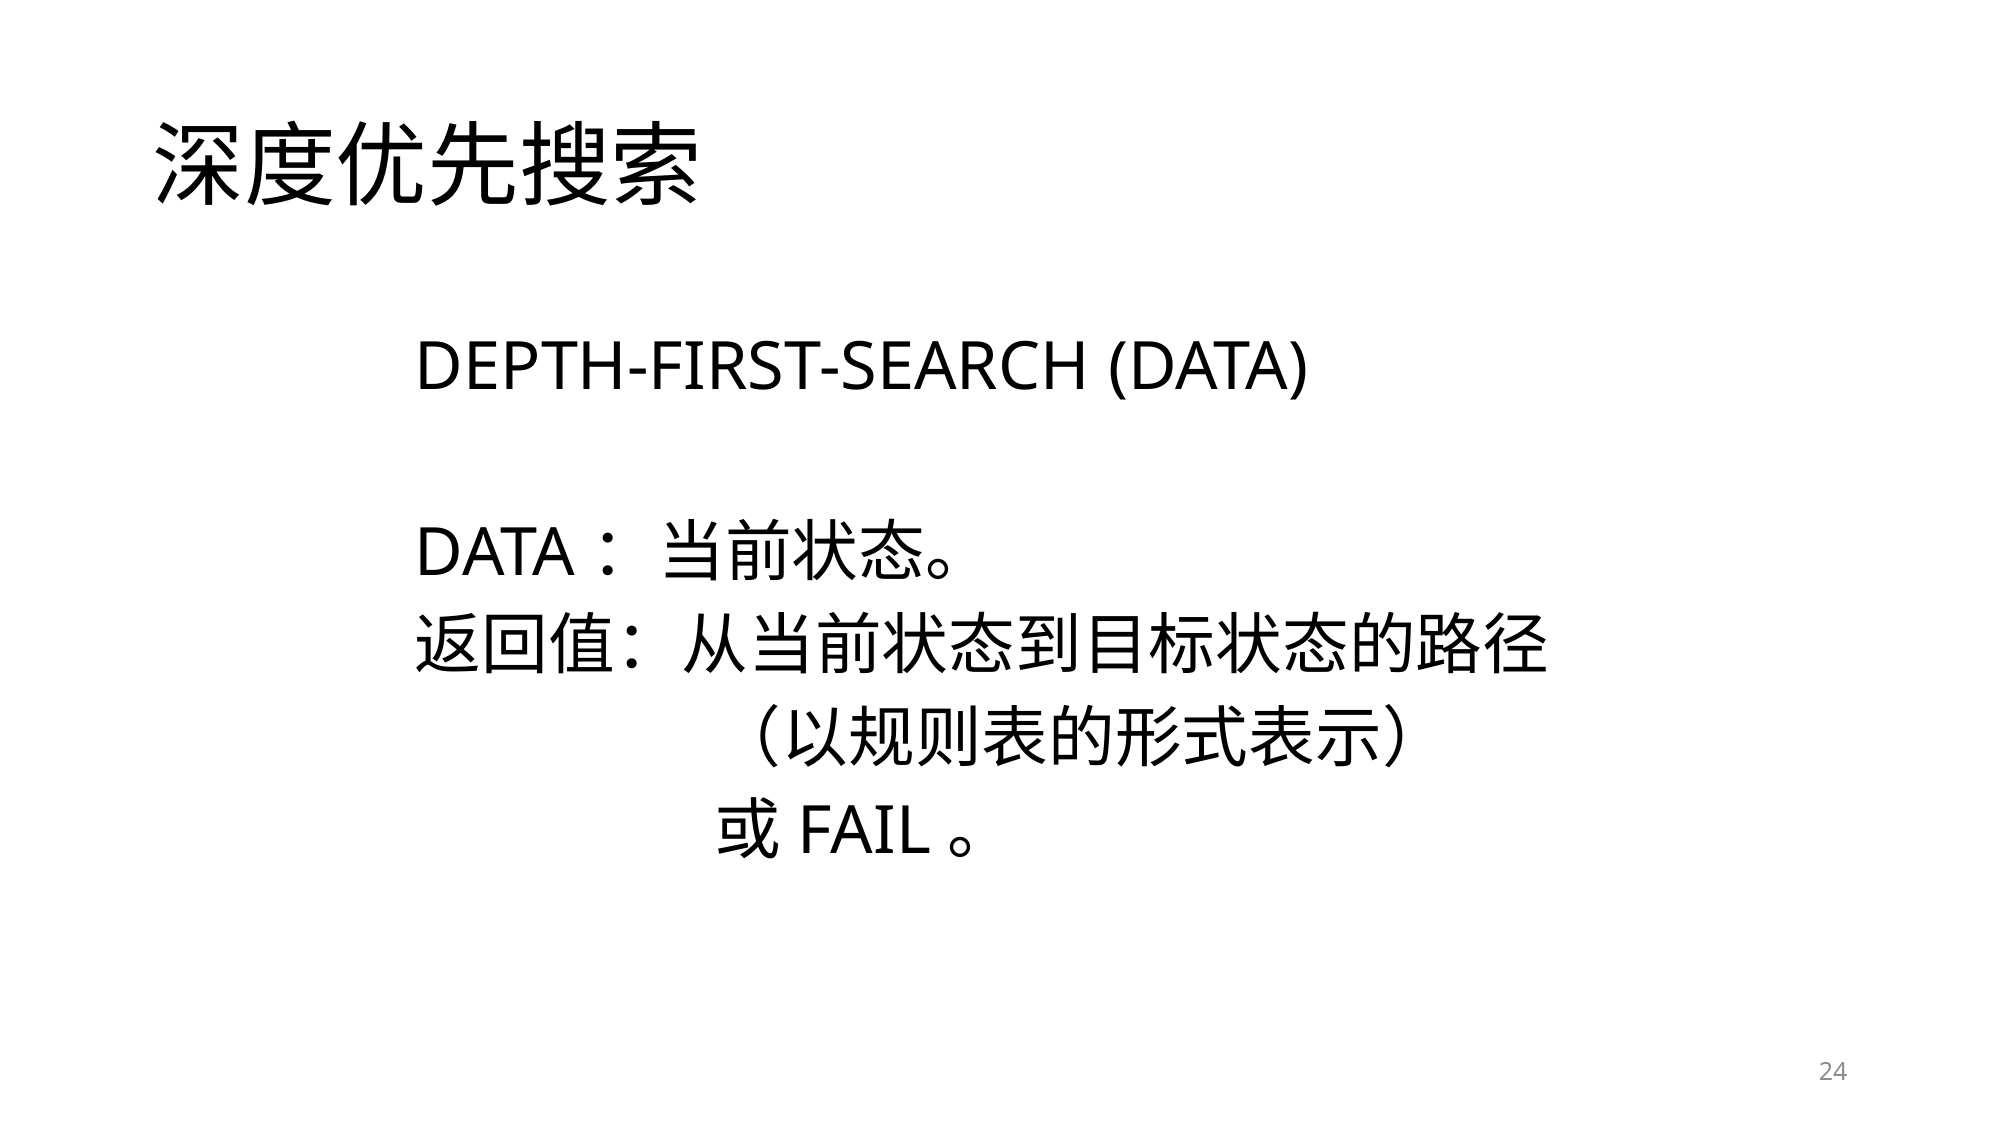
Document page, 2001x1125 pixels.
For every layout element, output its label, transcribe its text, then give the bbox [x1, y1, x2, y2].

title 深度优先搜索 [137, 59, 1863, 278]
list Depth-First-Search (DATA) DATA：当前状态。 返回值：从当前状态到目标状态的路径 （以规则表的形式表示） 或FAIL。 [362, 324, 1638, 1063]
slide_number 24 [1412, 1042, 1863, 1103]
